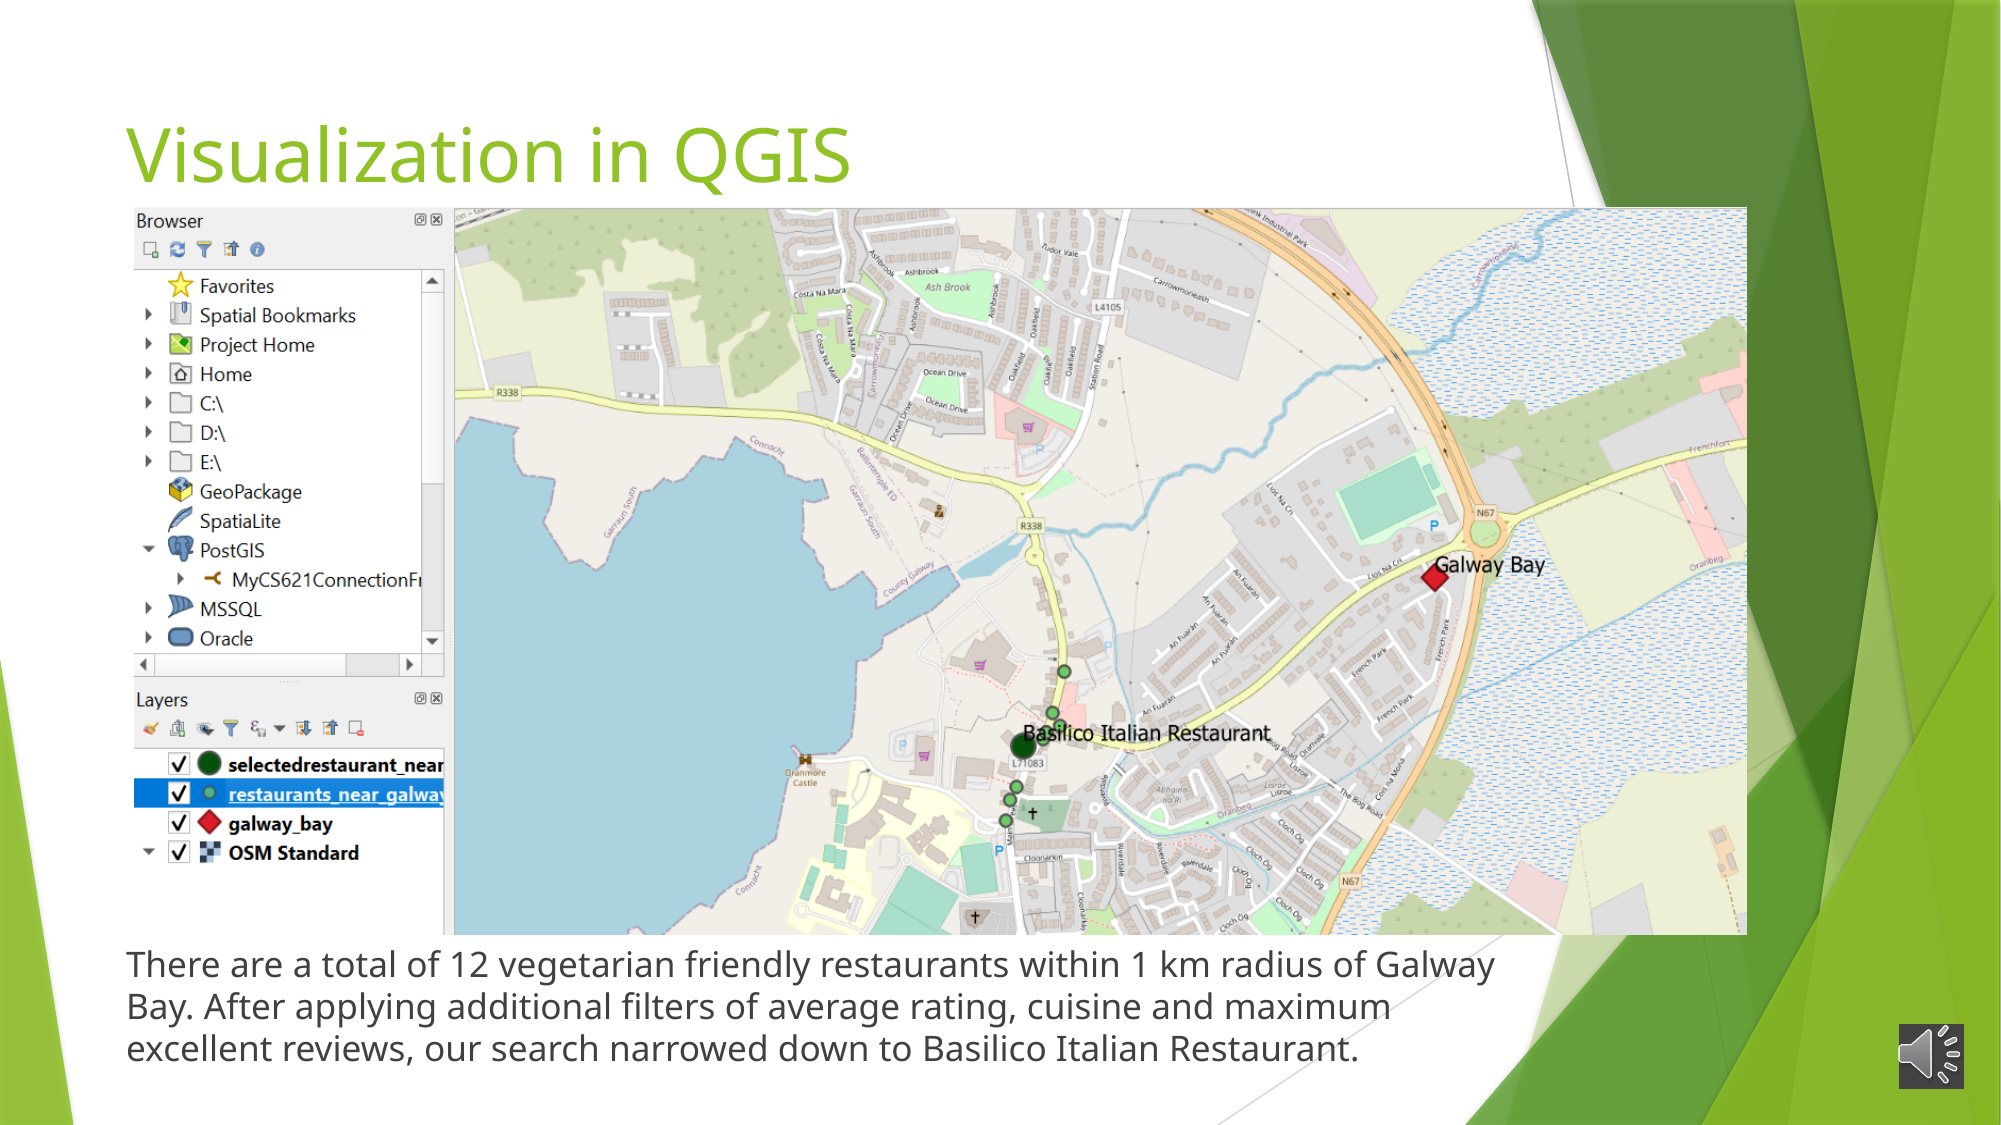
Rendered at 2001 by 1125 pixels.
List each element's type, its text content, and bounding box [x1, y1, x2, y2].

picture [1897, 1022, 1966, 1091]
list There are a total of 12 vegetarian friendly restaurants within 1 km radius of Galway Bay. After applying additional filters of average rating, cuisine and maximum excellent reviews, our search narrowed down to Basilico Italian Restaurant. [111, 934, 1522, 1082]
title Visualization in QGIS [111, 99, 1522, 317]
picture [133, 207, 1748, 935]
